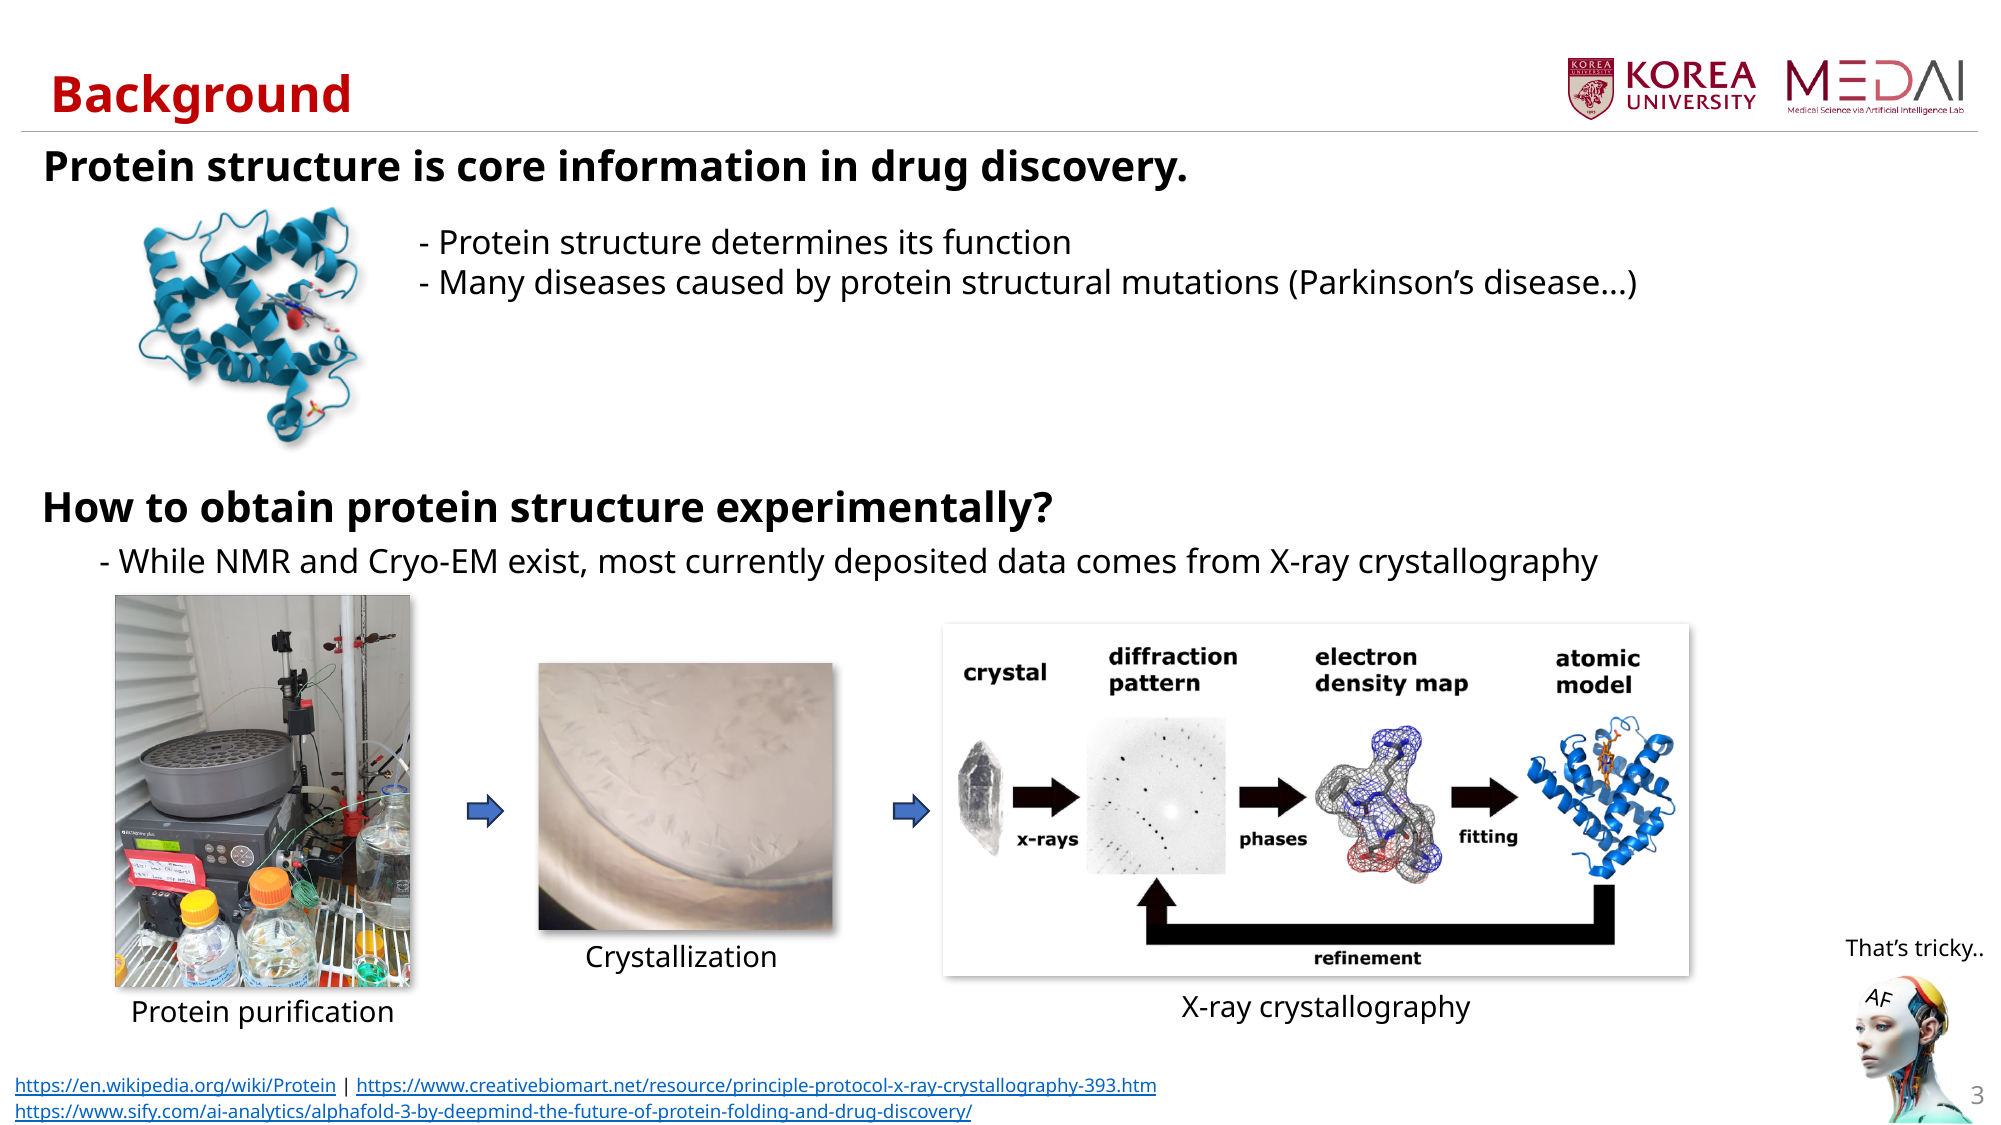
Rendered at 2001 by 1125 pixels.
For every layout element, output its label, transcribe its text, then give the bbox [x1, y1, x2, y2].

text_box https://en.wikipedia.org/wiki/Protein | https://www.creativebiomart.net/resource/principle-protocol-x-ray-crystallography-393.htm https://www.sify.com/ai-analytics/alphafold-3-by-deepmind-the-future-of-protein-folding-and-drug-discovery/ [0, 1066, 1295, 1125]
text_box Crystallization [570, 930, 903, 981]
text_box [42, 152, 2000, 1020]
text_box Background [35, 55, 368, 130]
text_box - While NMR and Cryo-EM exist, most currently deposited data comes from X-ray crystallography [84, 532, 1616, 588]
text_box How to obtain protein structure experimentally? [26, 473, 1069, 539]
picture [538, 663, 833, 930]
text_box That’s tricky.. [1830, 926, 2000, 969]
text_box Protein structure is core information in drug discovery. [28, 132, 1204, 198]
text_box [466, 793, 505, 829]
picture [125, 195, 377, 451]
text_box Protein purification [116, 986, 448, 1036]
picture [943, 624, 2000, 1125]
text_box - Protein structure determines its function - Many diseases caused by protein structural mutations (Parkinson’s disease...) [404, 213, 1825, 309]
text_box X-ray crystallography [1167, 980, 1499, 1031]
text_box [892, 793, 931, 829]
picture [115, 595, 410, 988]
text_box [1568, 48, 1973, 125]
